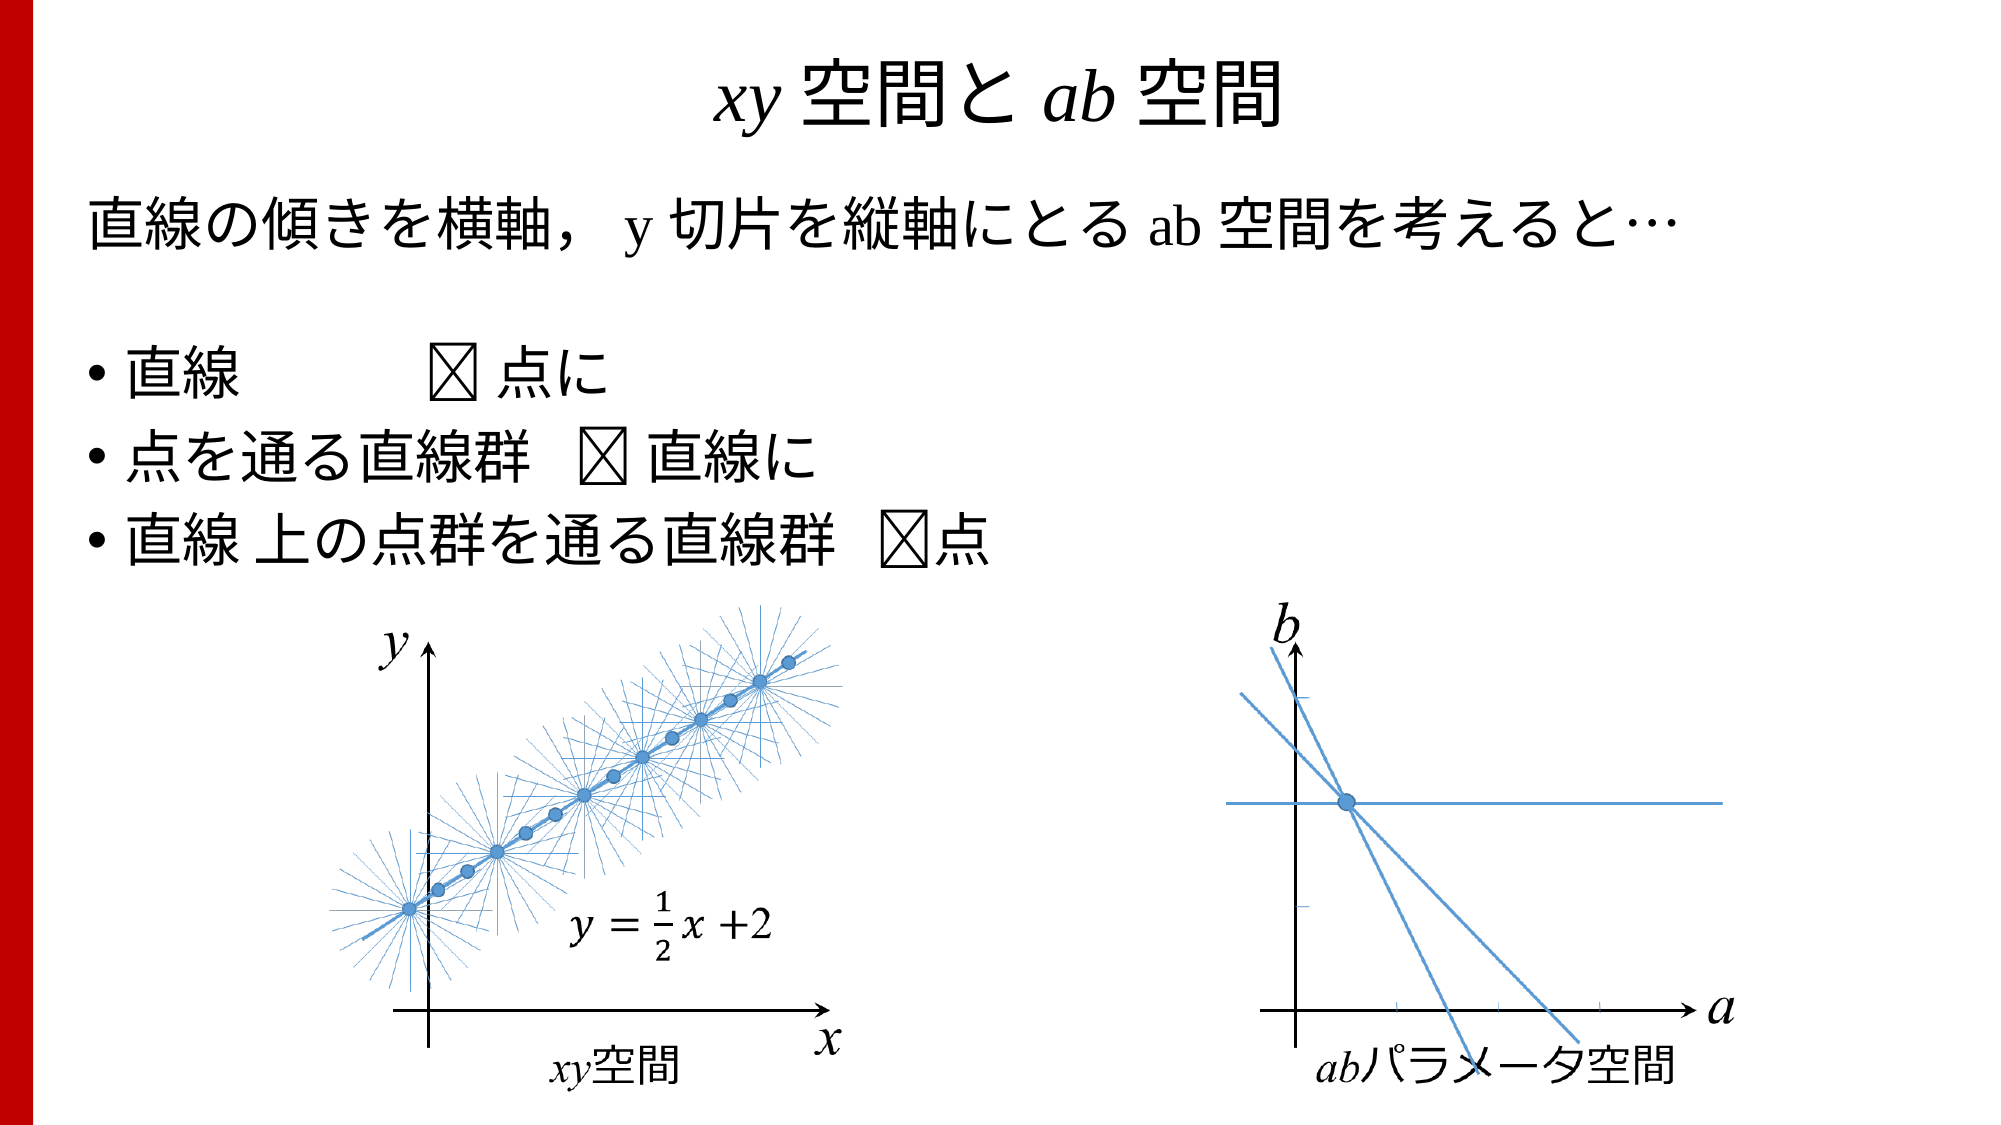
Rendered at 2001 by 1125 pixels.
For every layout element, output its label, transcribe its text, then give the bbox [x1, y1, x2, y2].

picture [329, 567, 1772, 1125]
title xy空間とab空間 [105, 37, 1912, 158]
